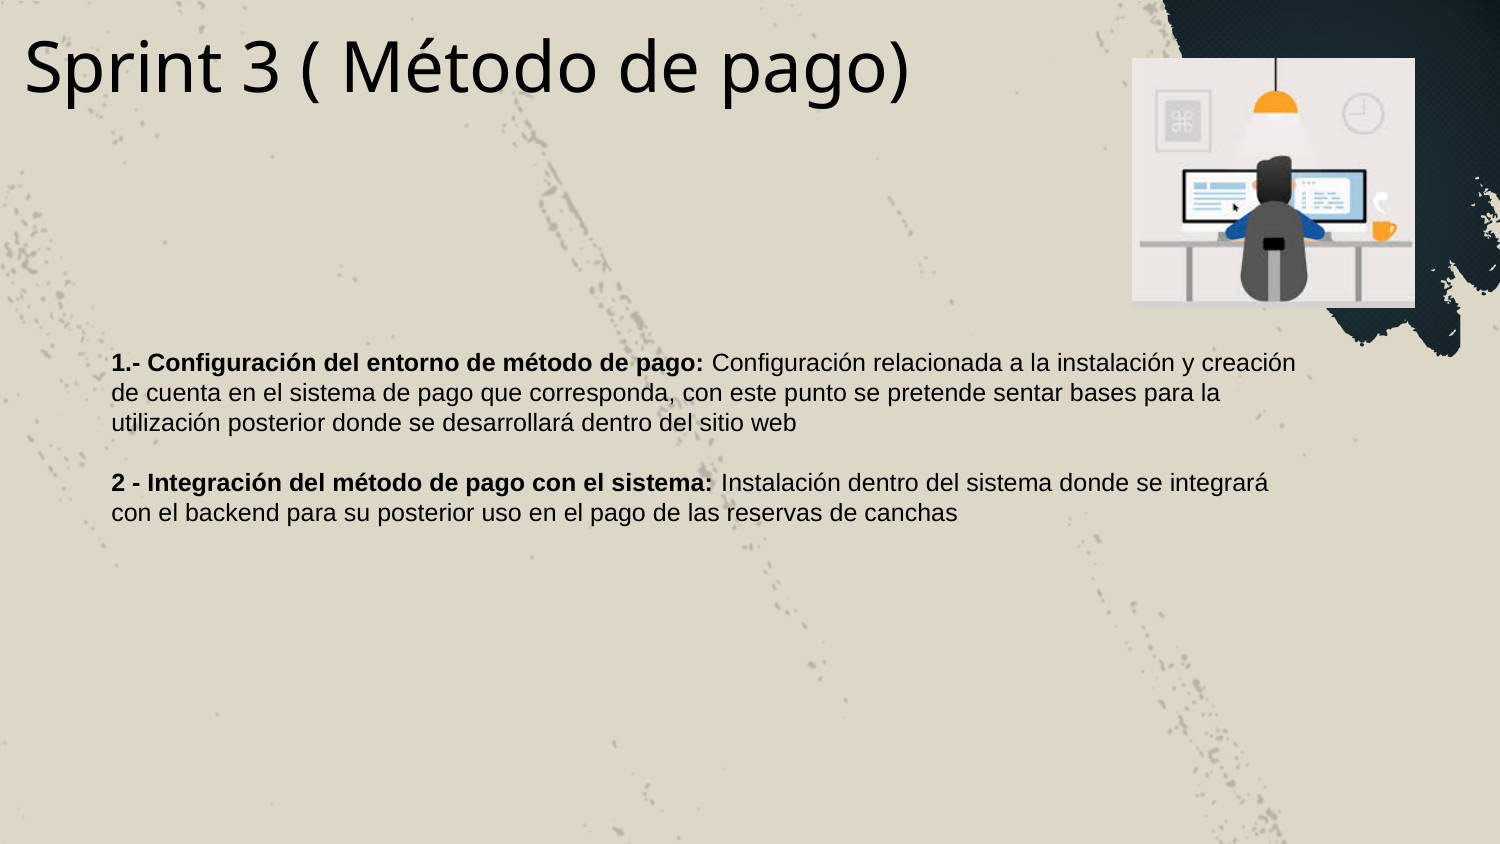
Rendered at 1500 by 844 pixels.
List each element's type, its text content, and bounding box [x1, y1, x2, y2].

list 1.- Configuración del entorno de método de pago: Configuración relacionada a la instalación y creación de cuenta en el sistema de pago que corresponda, con este punto se pretende sentar bases para la utilización posterior donde se desarrollará dentro del sitio web 2 - Integración del método de pago con el sistema: Instalación dentro del sistema donde se integrará con el backend para su posterior uso en el pago de las reservas de canchas [96, 331, 1322, 671]
title Sprint 3 ( Método de pago) [9, 7, 1143, 102]
picture [2, 0, 1500, 844]
